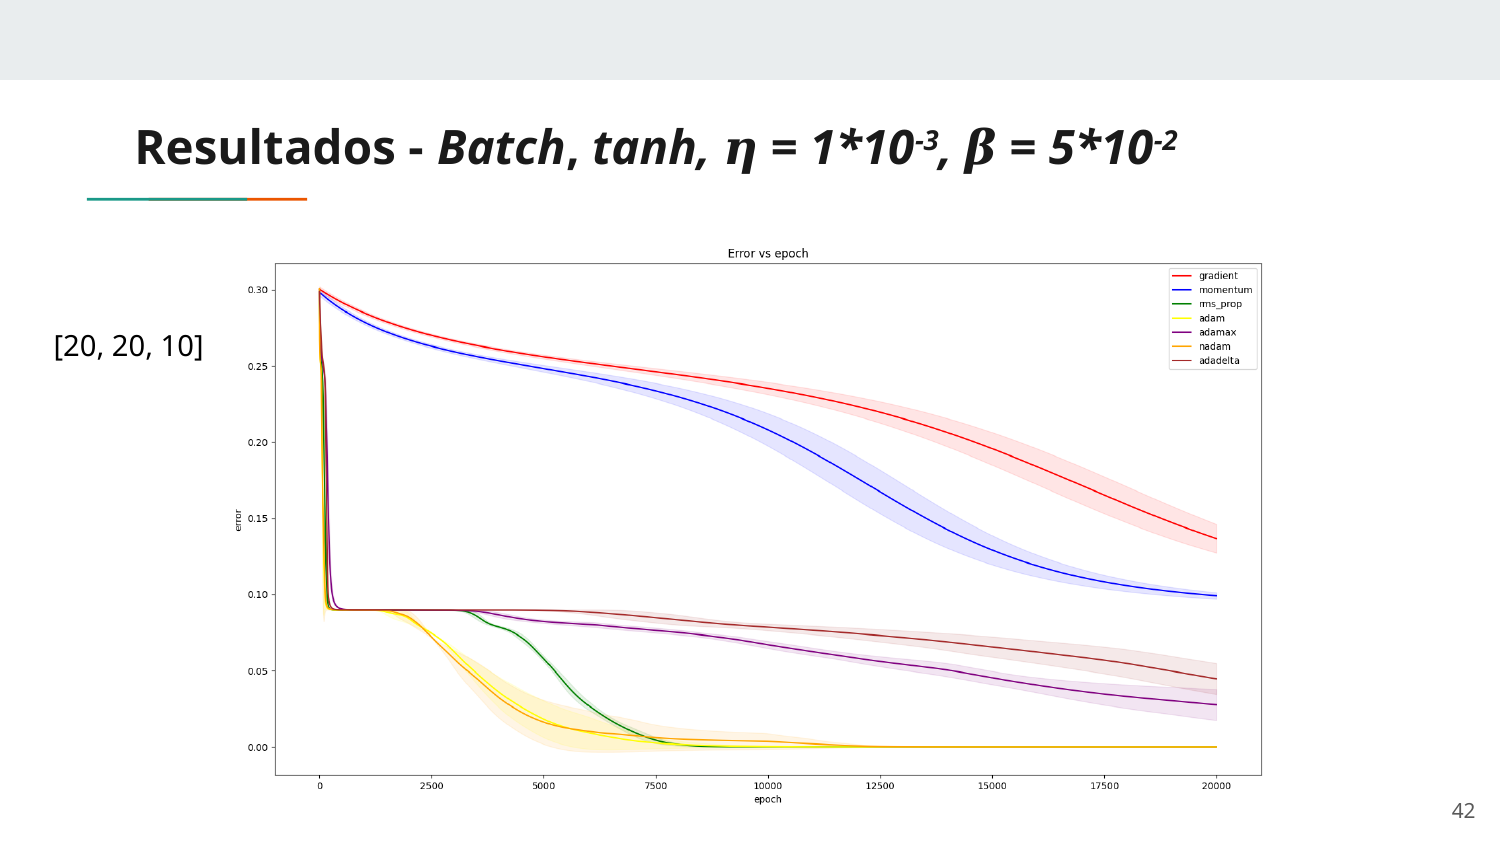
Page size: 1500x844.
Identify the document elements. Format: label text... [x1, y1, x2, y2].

picture [225, 239, 1274, 815]
slide_number ‹#› [1400, 779, 1491, 844]
title Resultados - Batch, tanh, 𝜼 = 1*10-3, 𝜷 = 5*10-2 [119, 101, 1381, 190]
text_box [20, 20, 10] [38, 312, 220, 378]
